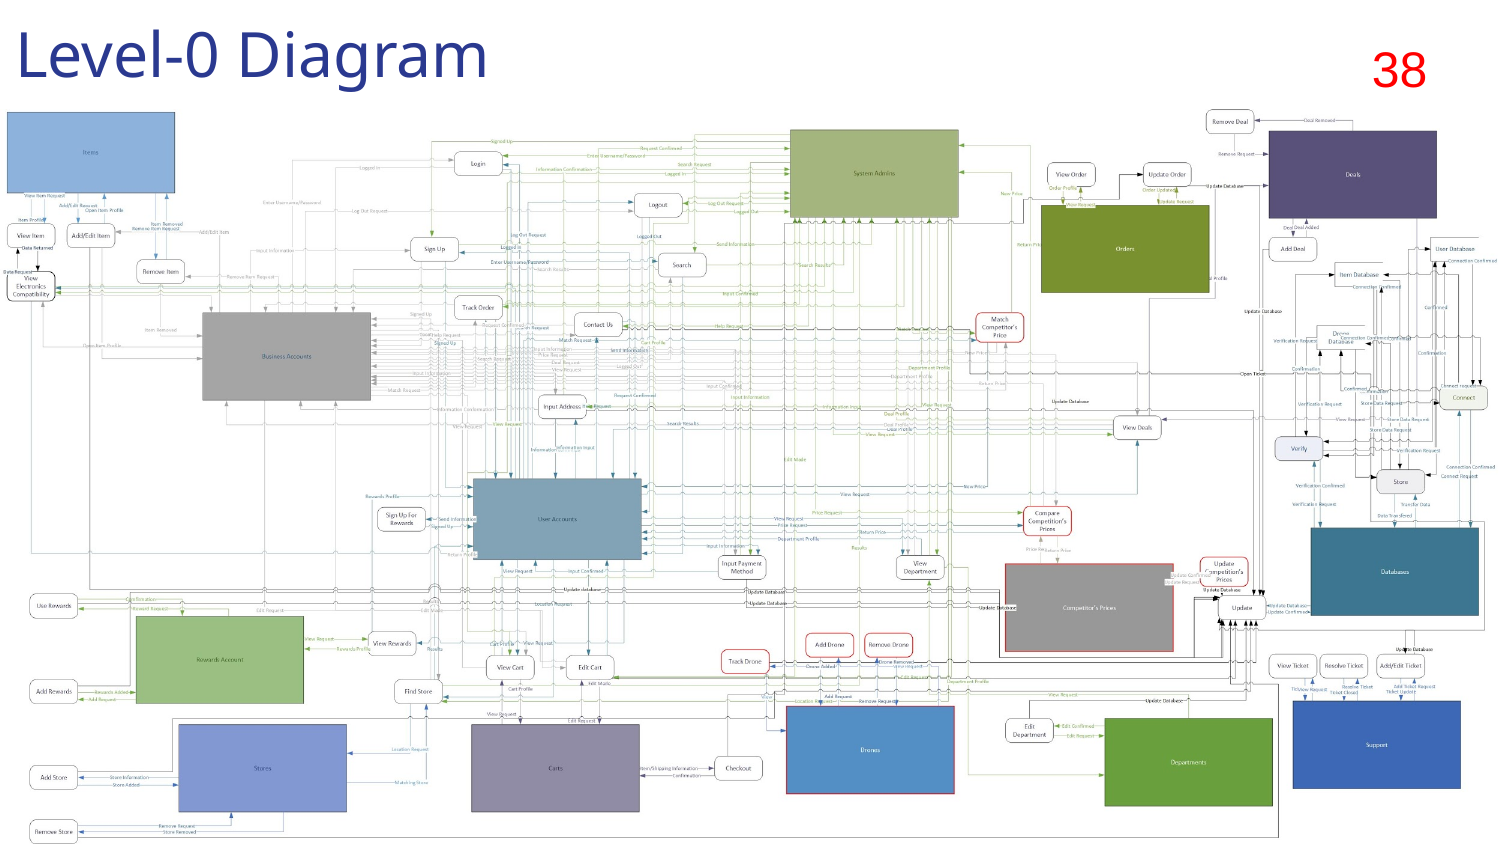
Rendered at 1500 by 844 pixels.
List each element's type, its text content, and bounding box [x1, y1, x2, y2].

title Level-0 Diagram [0, 0, 520, 100]
text_box 38 [1356, 22, 1473, 108]
picture [0, 109, 1500, 844]
